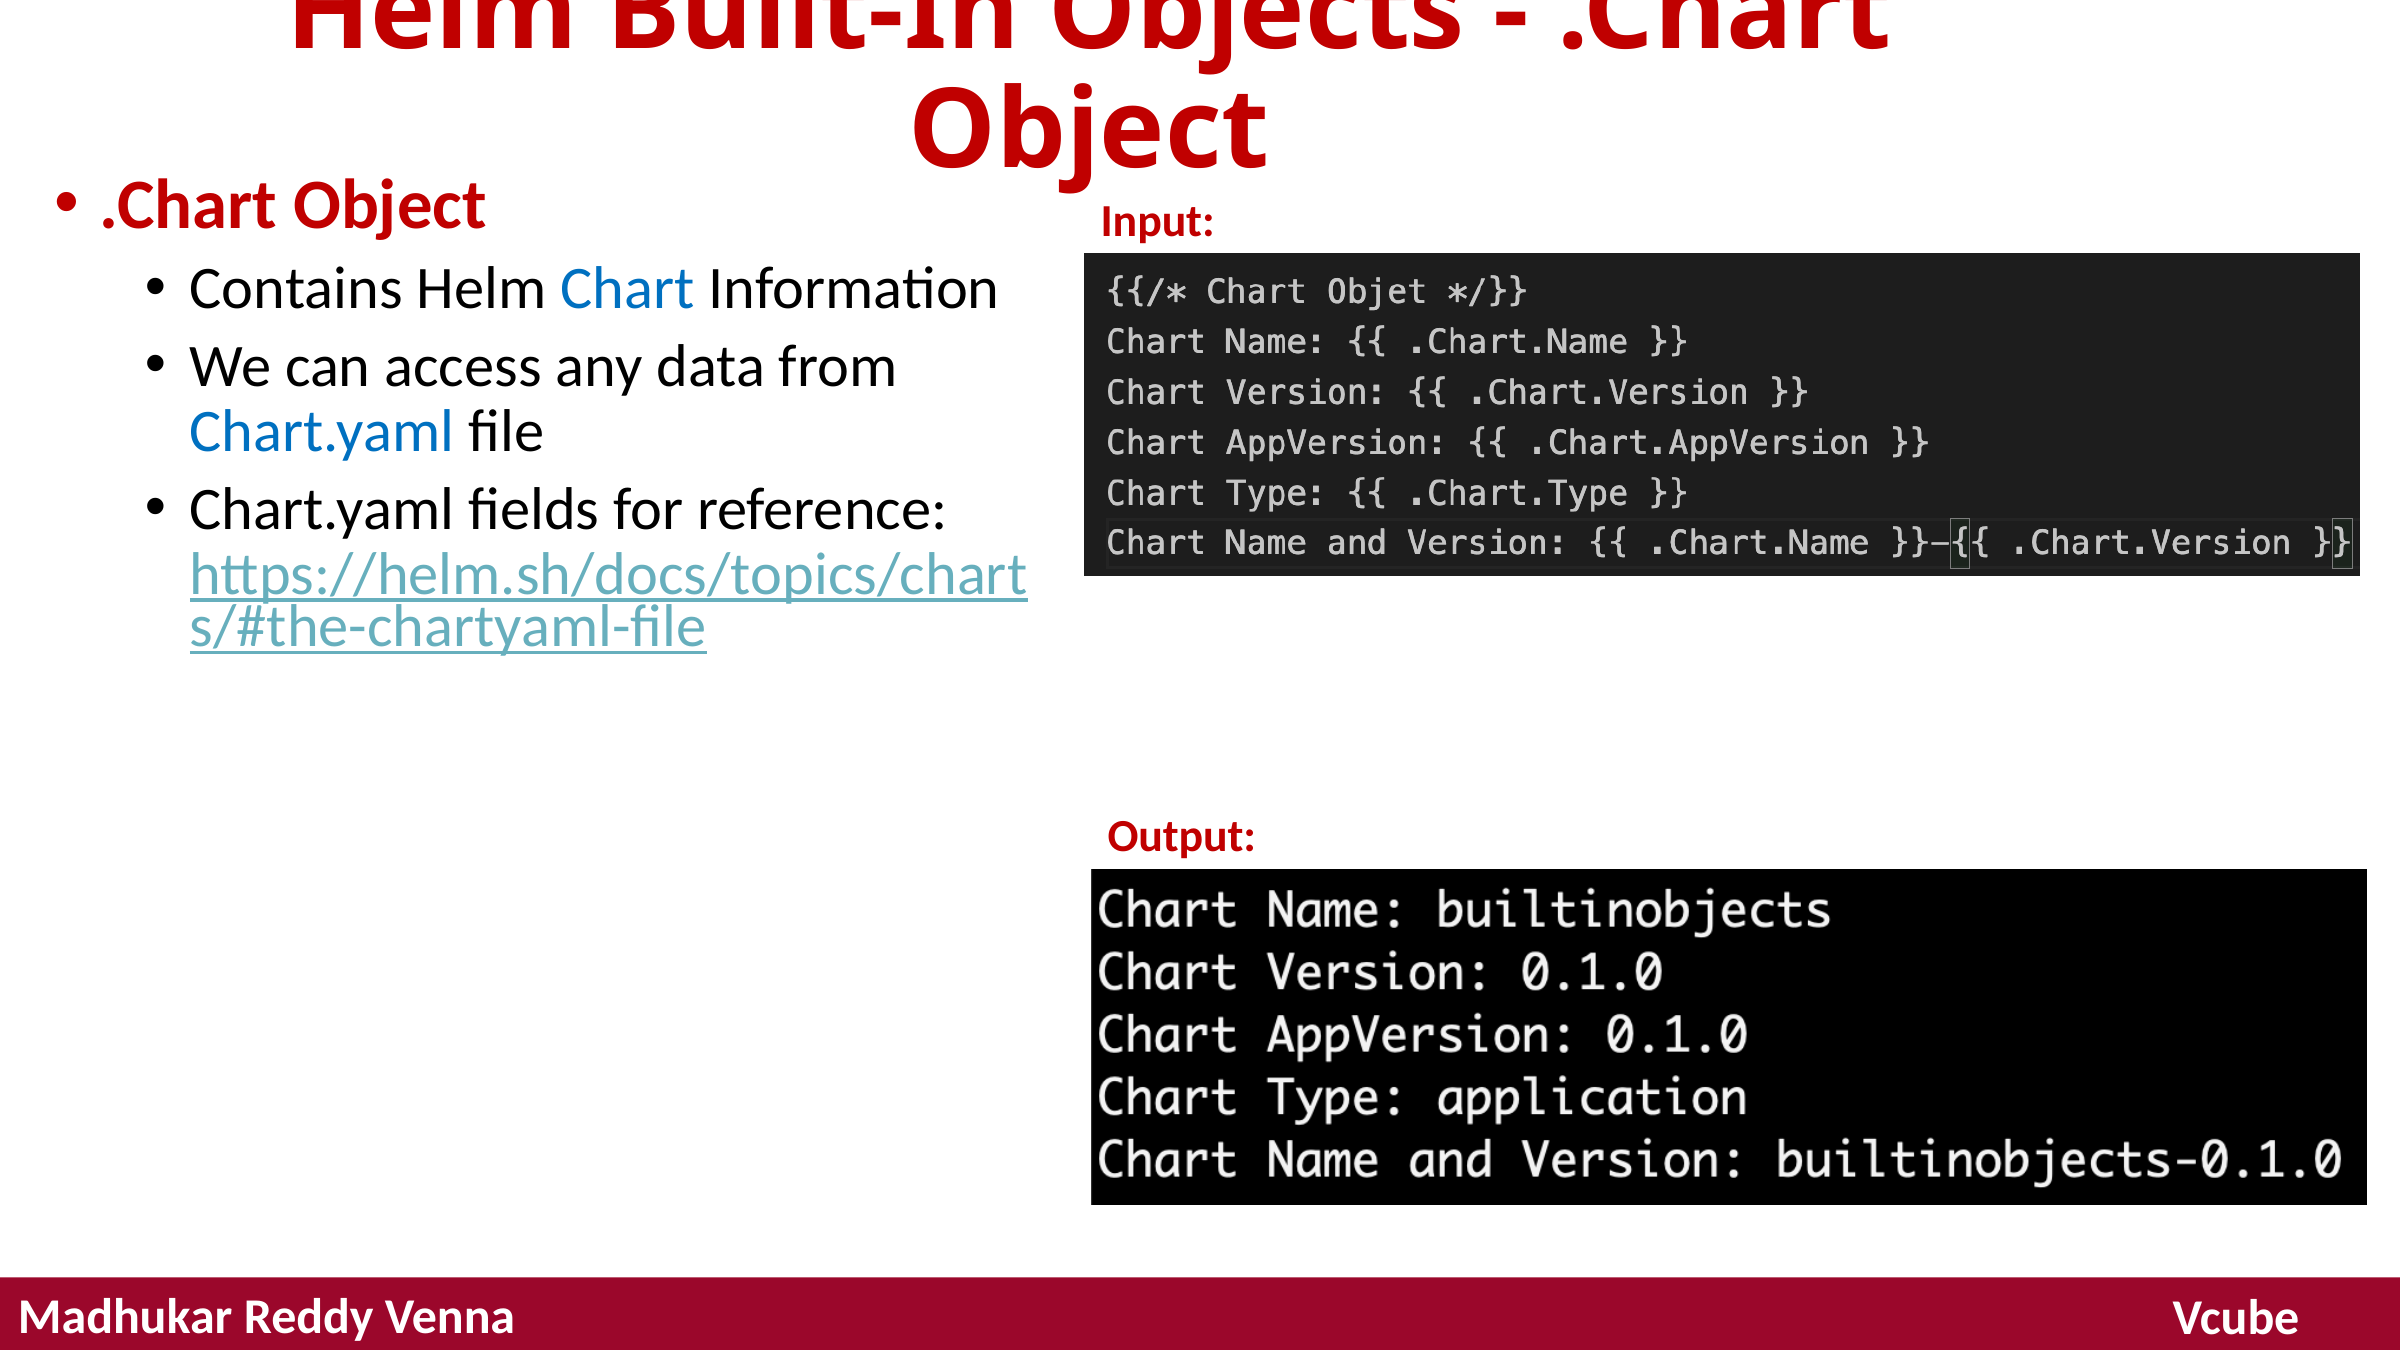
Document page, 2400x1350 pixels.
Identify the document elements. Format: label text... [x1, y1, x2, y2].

list .Chart Object Contains Helm Chart Information We can access any data from Chart.yaml file Chart.yaml fields for reference: https://helm.sh/docs/topics/charts/#the-chartyaml-file [36, 158, 1049, 1253]
picture [1084, 253, 2361, 576]
footer Madhukar Reddy Venna [0, 1278, 543, 1350]
text_box Output: [1092, 798, 1282, 856]
text_box Input: [1085, 183, 1240, 240]
title Helm Built-In Objects - .Chart Object [97, 14, 2082, 131]
picture [1091, 868, 2367, 1206]
